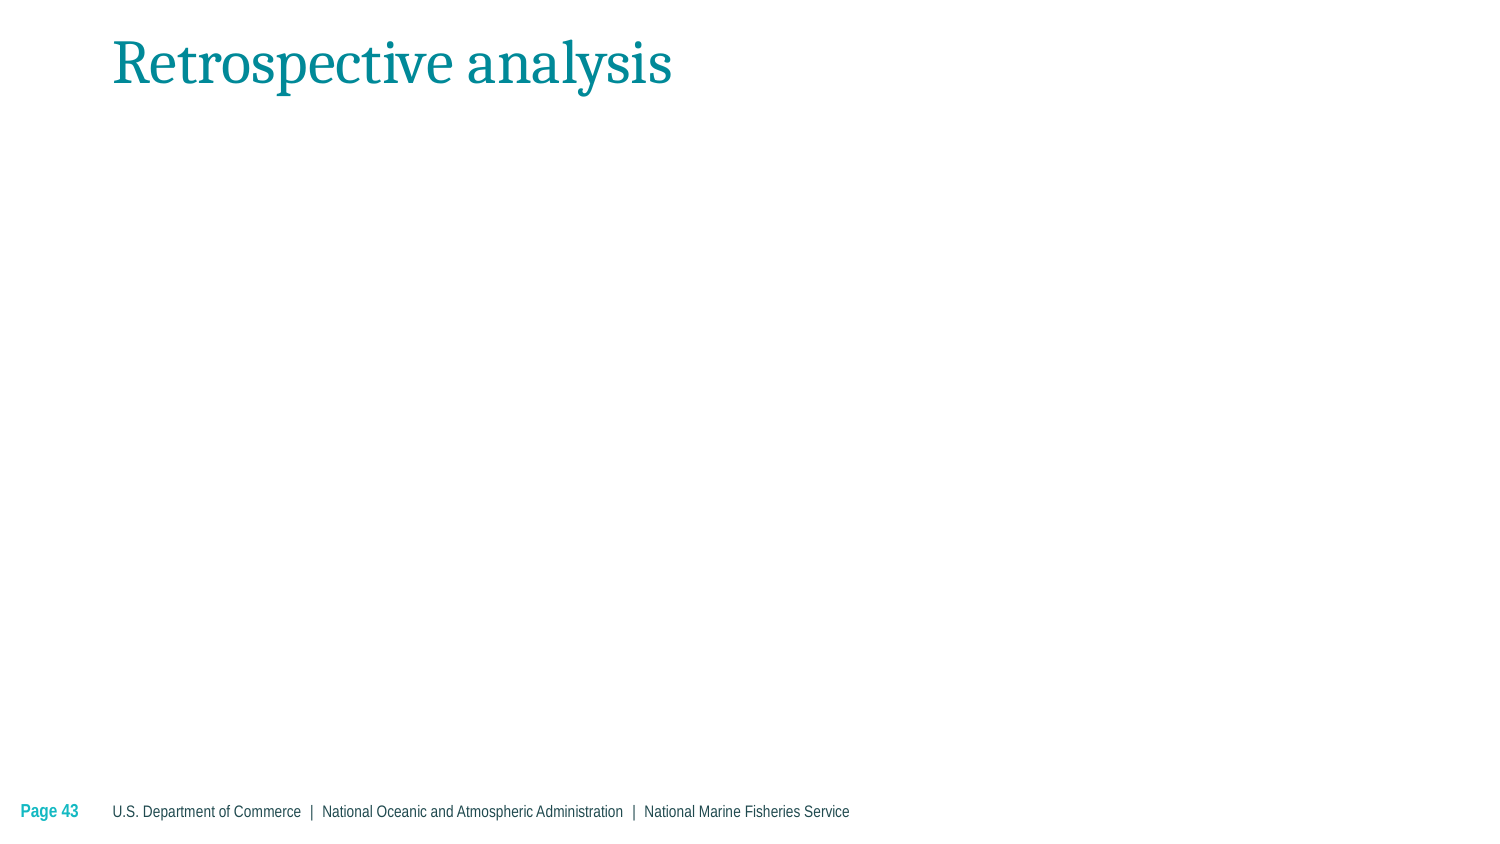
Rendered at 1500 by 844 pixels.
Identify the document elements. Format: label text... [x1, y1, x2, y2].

title Retrospective analysis [112, 23, 1455, 98]
